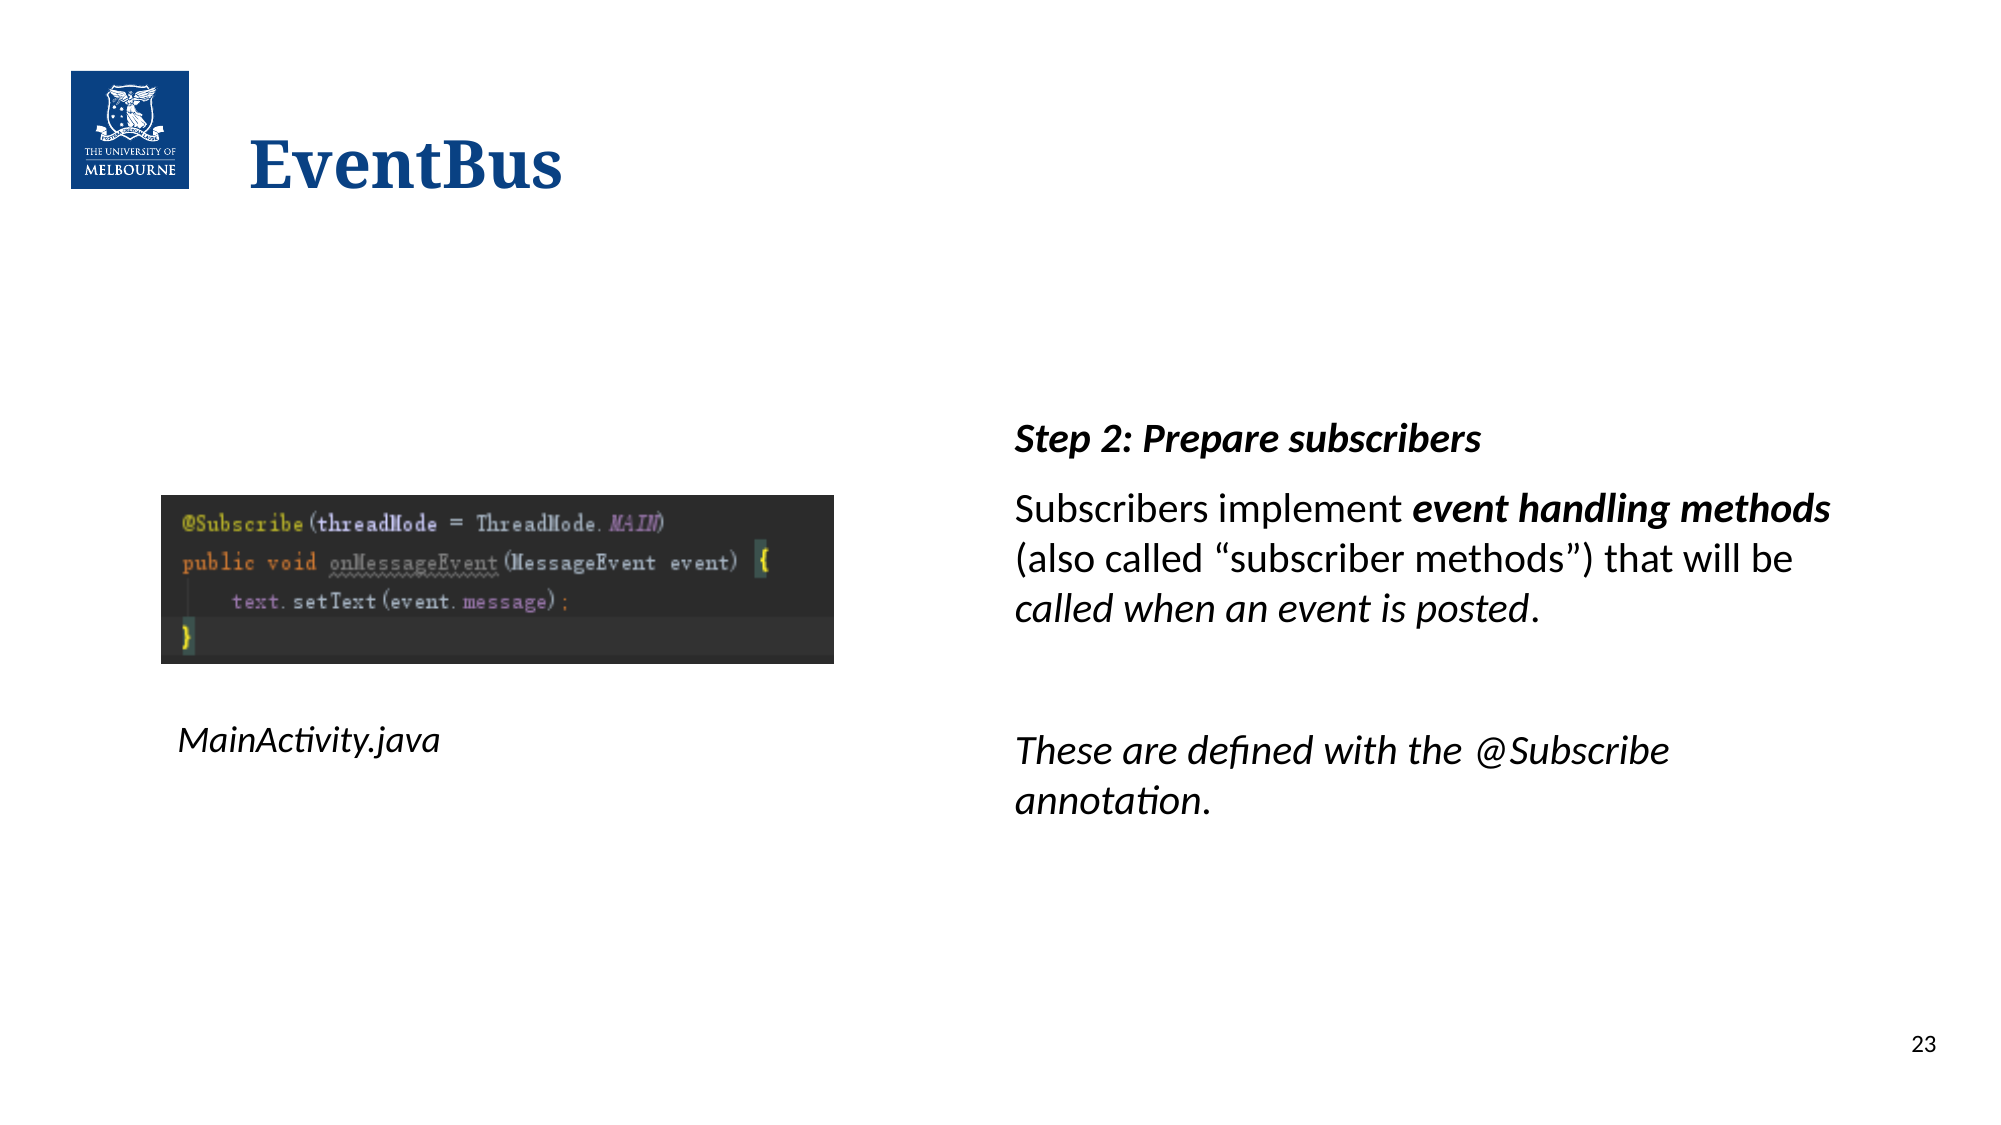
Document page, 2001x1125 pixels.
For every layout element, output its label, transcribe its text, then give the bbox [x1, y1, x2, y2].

text_box MainActivity.java [162, 707, 456, 767]
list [161, 495, 834, 664]
list Step 2: Prepare subscribers Subscribers implement event handling methods (also called “subscriber methods”) that will be called when an event is posted. These are defined with the @Subscribe annotation. [999, 402, 1886, 821]
slide_number 23 [1797, 1012, 1937, 1073]
title EventBus [234, 64, 1924, 211]
